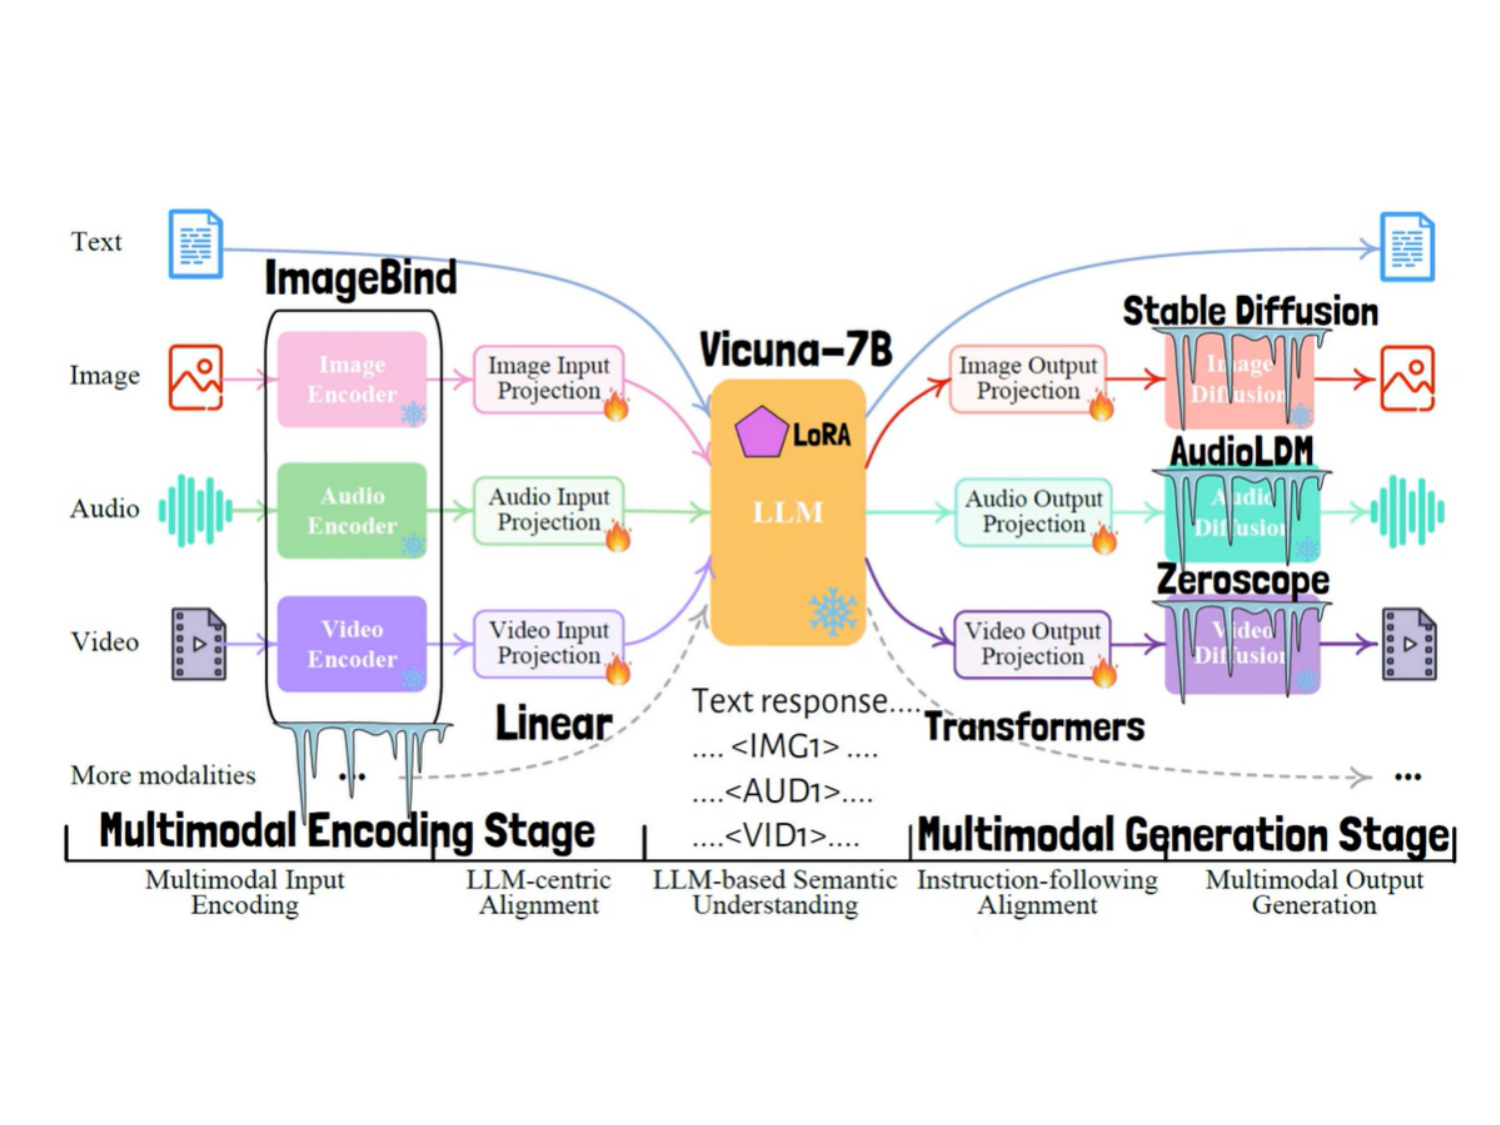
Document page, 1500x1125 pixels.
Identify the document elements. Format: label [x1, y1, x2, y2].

picture [24, 187, 1476, 938]
